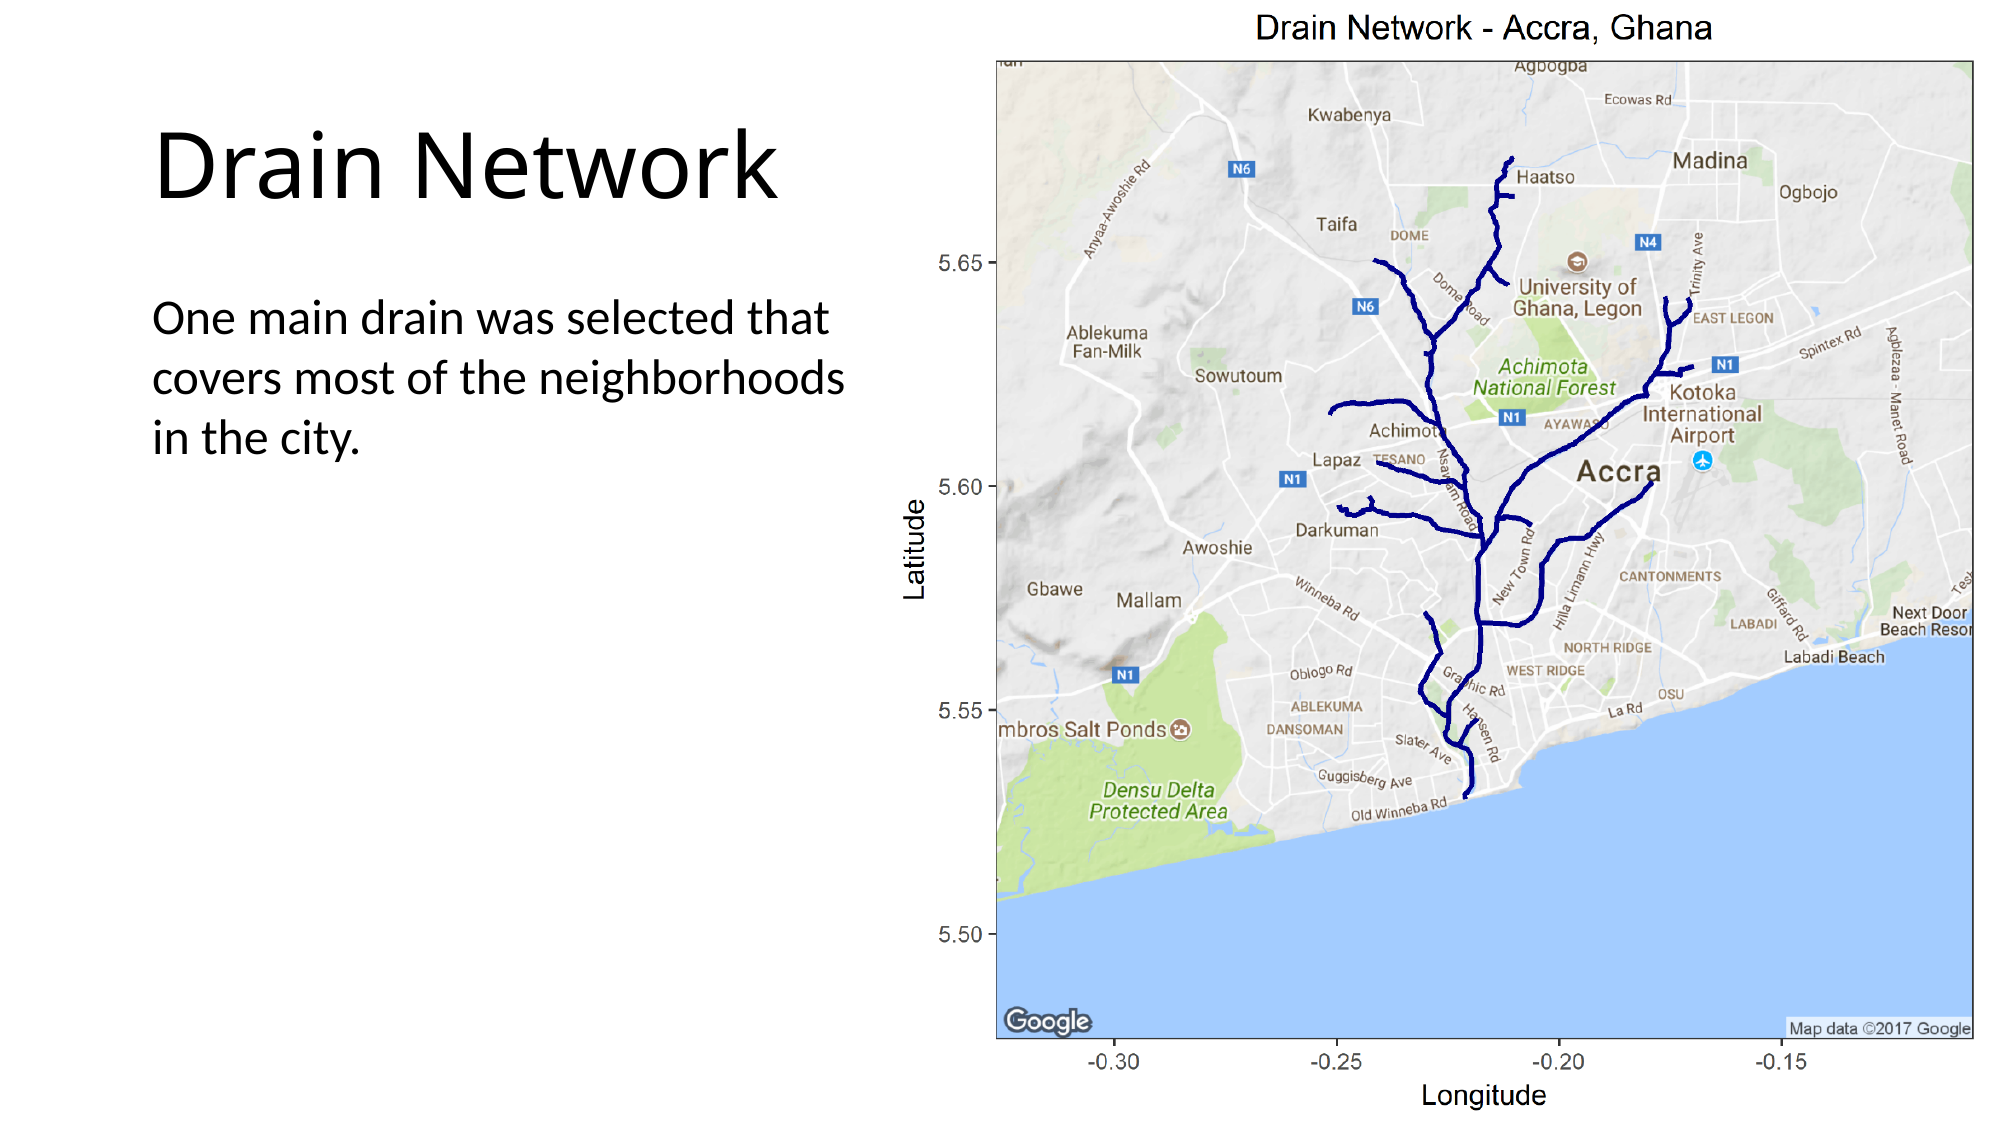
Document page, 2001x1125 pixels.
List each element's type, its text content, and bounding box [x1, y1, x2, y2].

title Drain Network [137, 59, 874, 277]
text_box One main drain was selected that covers most of the neighborhoods in the city. [137, 277, 874, 472]
picture [874, 0, 2000, 1125]
